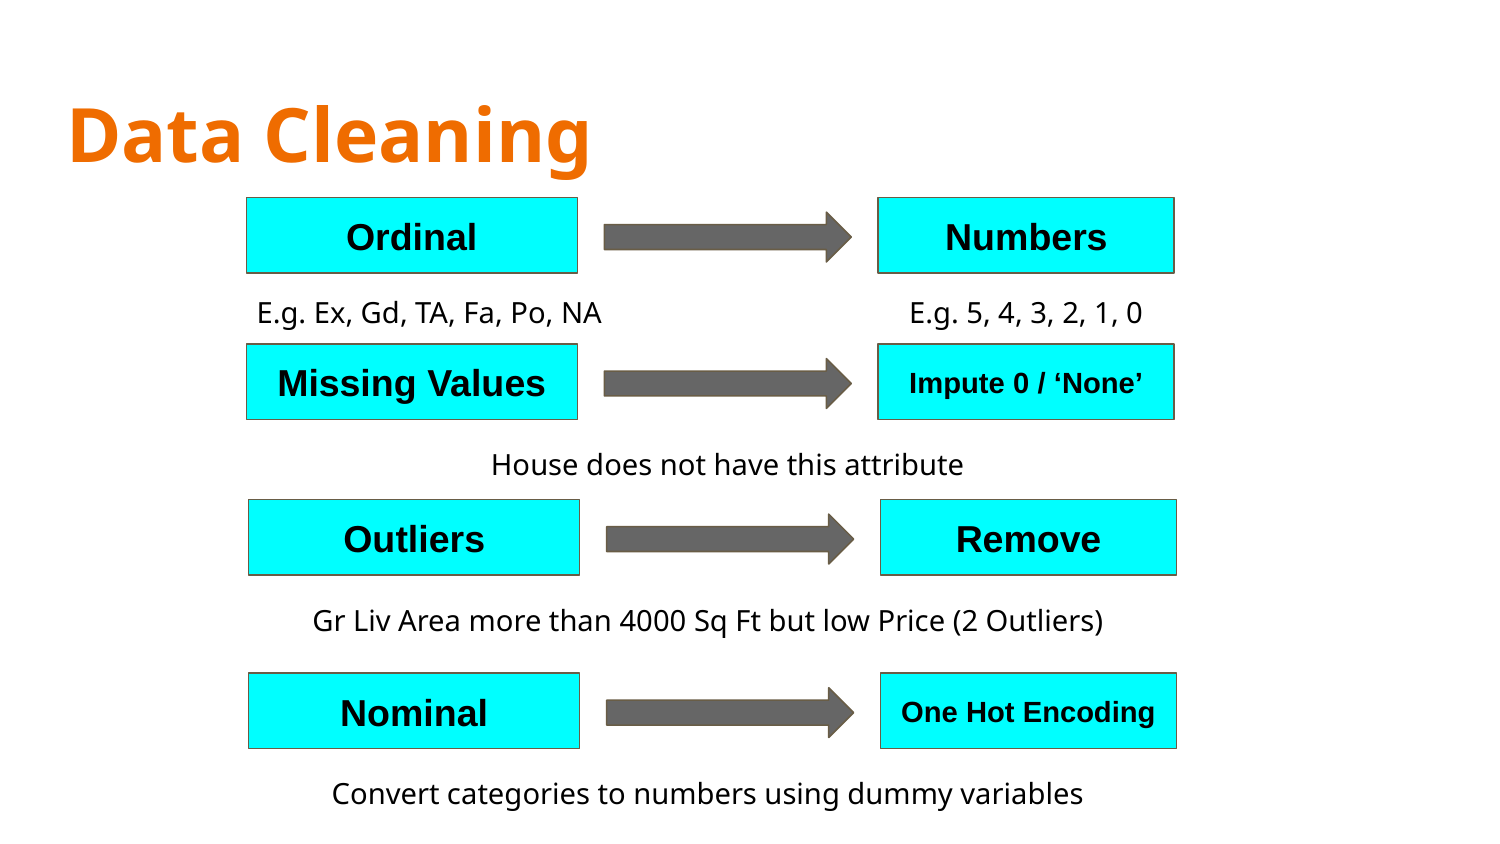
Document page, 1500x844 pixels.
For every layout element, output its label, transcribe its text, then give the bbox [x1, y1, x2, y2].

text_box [241, 197, 1192, 820]
title Data Cleaning [51, 72, 1449, 189]
